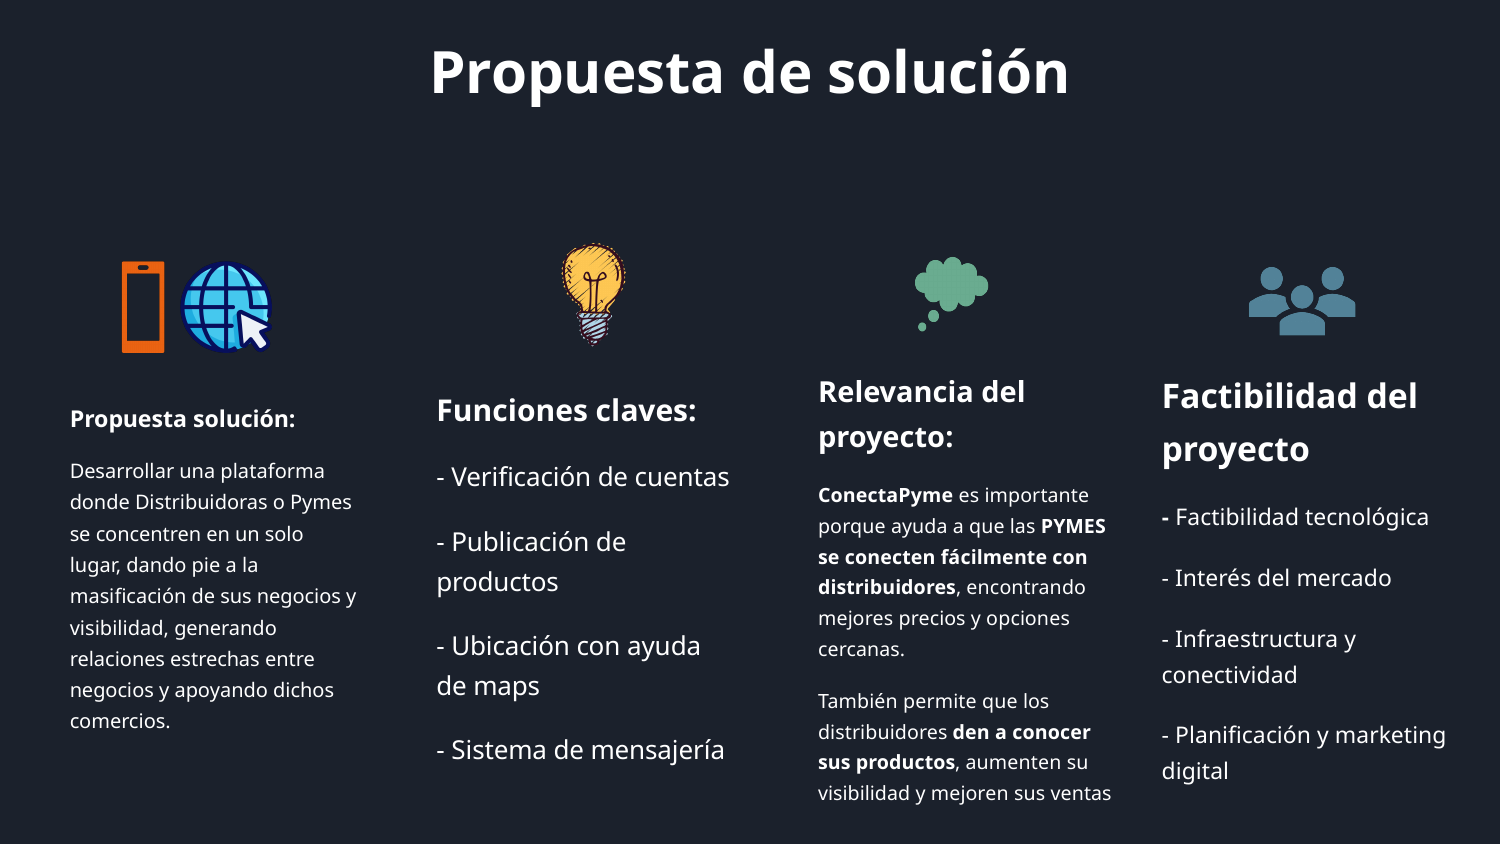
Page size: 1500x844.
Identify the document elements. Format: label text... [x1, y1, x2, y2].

text_box [1241, 238, 1363, 350]
title Propuesta de solución [172, 16, 1328, 167]
list Propuesta solución: Desarrollar una plataforma donde Distribuidoras o Pymes se concentren en un solo lugar, dando pie a la masificación de sus negocios y visibilidad, generando relaciones estrechas entre negocios y apoyando dichos comercios. [54, 383, 373, 759]
list Factibilidad del proyecto - Factibilidad tecnológica - Interés del mercado - Infraestructura y conectividad - Planificación y marketing digital [1146, 350, 1475, 830]
picture [537, 238, 651, 351]
list Relevancia del proyecto: ConectaPyme es importante porque ayuda a que las PYMES se conecten fácilmente con distribuidores, encontrando mejores precios y opciones cercanas. También permite que los distribuidores den a conocer sus productos, aumenten su visibilidad y mejoren sus ventas [803, 350, 1131, 830]
text_box [906, 244, 997, 344]
text_box [100, 257, 174, 357]
list Funciones claves: - Verificación de cuentas - Publicación de productos - Ubicación con ayuda de maps - Sistema de mensajería [421, 368, 749, 784]
picture [176, 257, 276, 358]
